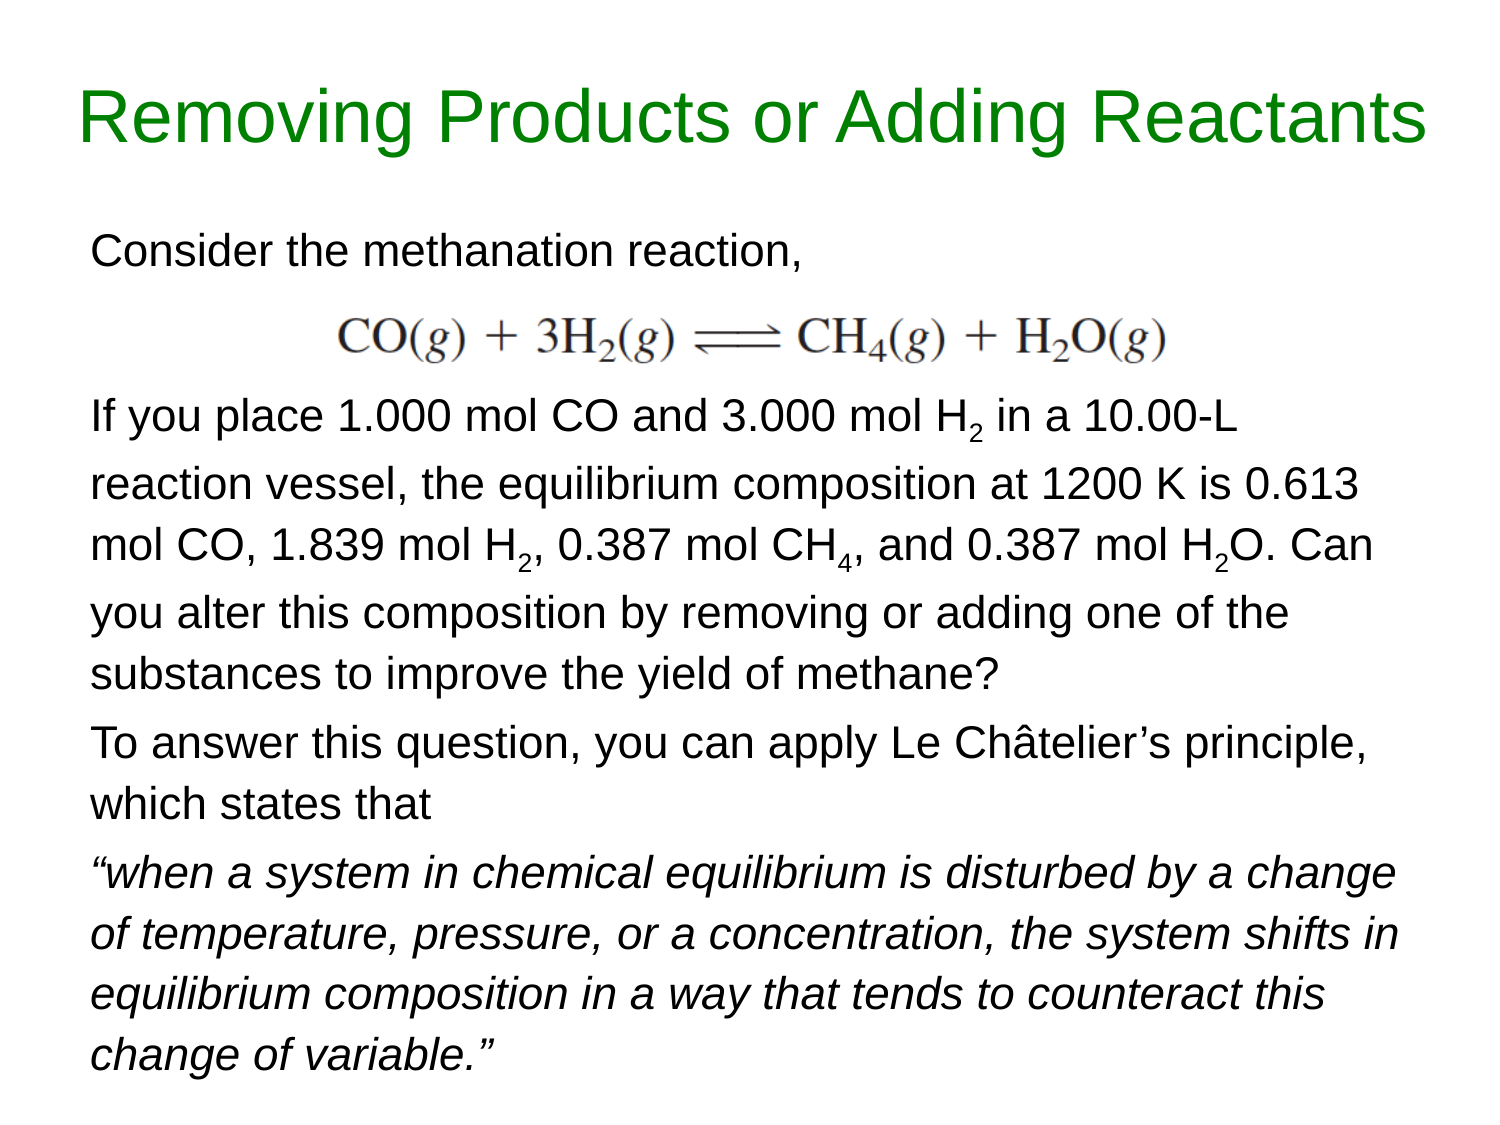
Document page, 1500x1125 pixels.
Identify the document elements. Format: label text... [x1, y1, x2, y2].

picture [332, 304, 1169, 366]
title Removing Products or Adding Reactants [52, 18, 1454, 207]
list Consider the methanation reaction, If you place 1.000 mol CO and 3.000 mol H2 in a 10.00-L reaction vessel, the equilibrium composition at 1200 K is 0.613 mol CO, 1.839 mol H2, 0.387 mol CH4, and 0.387 mol H2O. Can you alter this composition by removing or adding one of the substances to improve the yield of methane? To answer this question, you can apply Le Châtelier’s principle, which states that “when a system in chemical equilibrium is disturbed by a change of temperature, pressure, or a concentration, the system shifts in equilibrium composition in a way that tends to counteract this change of variable.” [75, 207, 1425, 1059]
